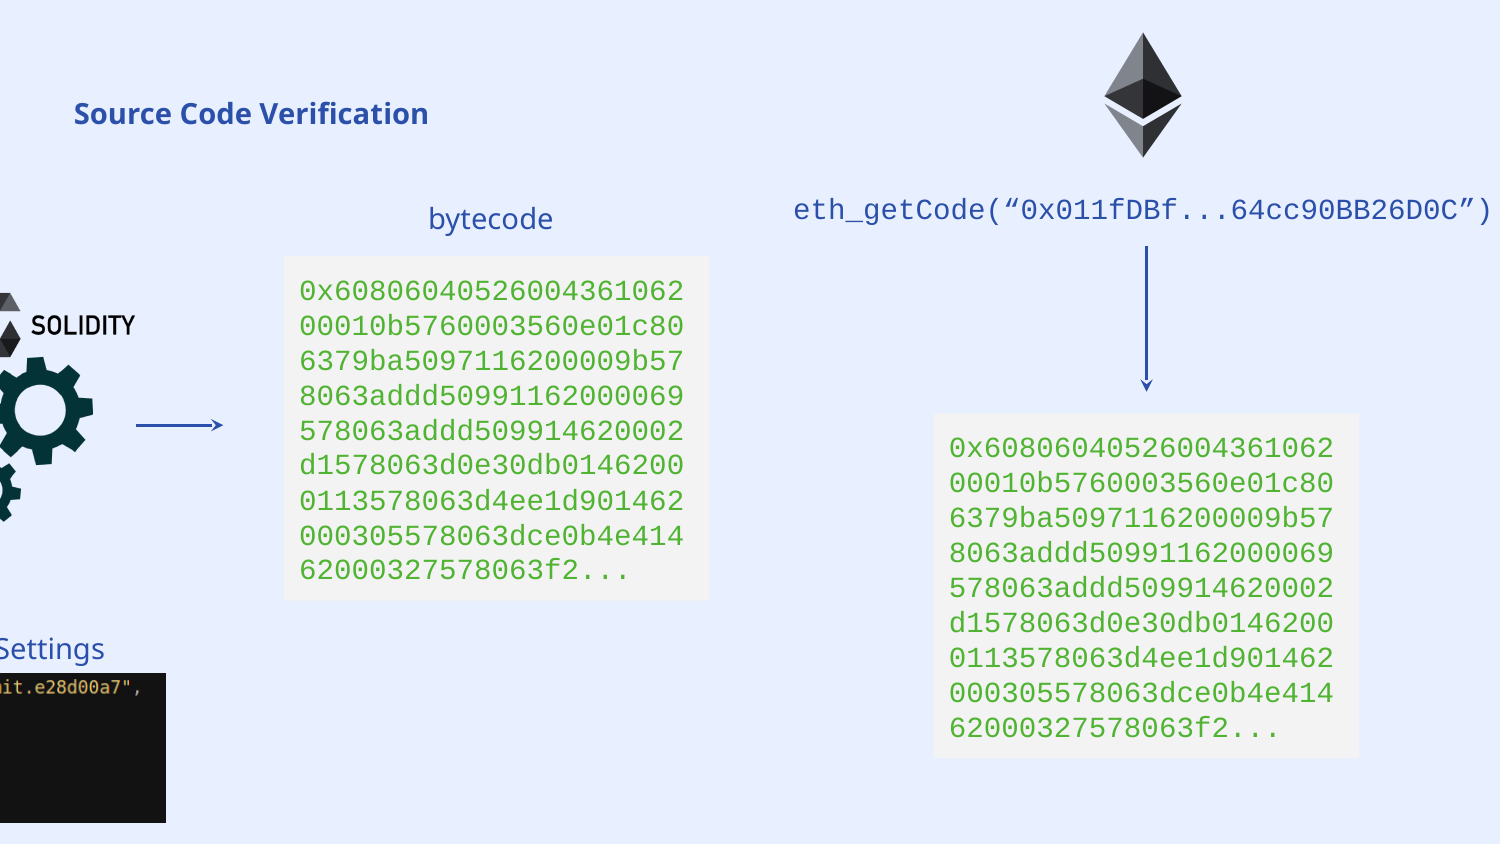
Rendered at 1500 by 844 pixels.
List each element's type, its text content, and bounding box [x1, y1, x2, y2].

picture [1102, 30, 1185, 161]
text_box bytecode [267, 185, 715, 251]
text_box eth_getCode(“0x011fDBf...64cc90BB26D0C”) [769, 175, 1500, 241]
text_box Compilation Settings [0, 615, 187, 681]
text_box 0x6080604052600436106200010b5760003560e01c806379ba5097116200009b578063addd50991162000069578063addd509914620002d1578063d0e30db01462000113578063d4ee1d901462000305578063dce0b4e41462000327578063f2... [933, 413, 1360, 759]
title Source Code Verification [58, 79, 1457, 174]
picture [0, 673, 166, 824]
picture [0, 291, 137, 527]
text_box 0x6080604052600436106200010b5760003560e01c806379ba5097116200009b578063addd50991162000069578063addd509914620002d1578063d0e30db01462000113578063d4ee1d901462000305578063dce0b4e41462000327578063f2... [284, 256, 710, 601]
